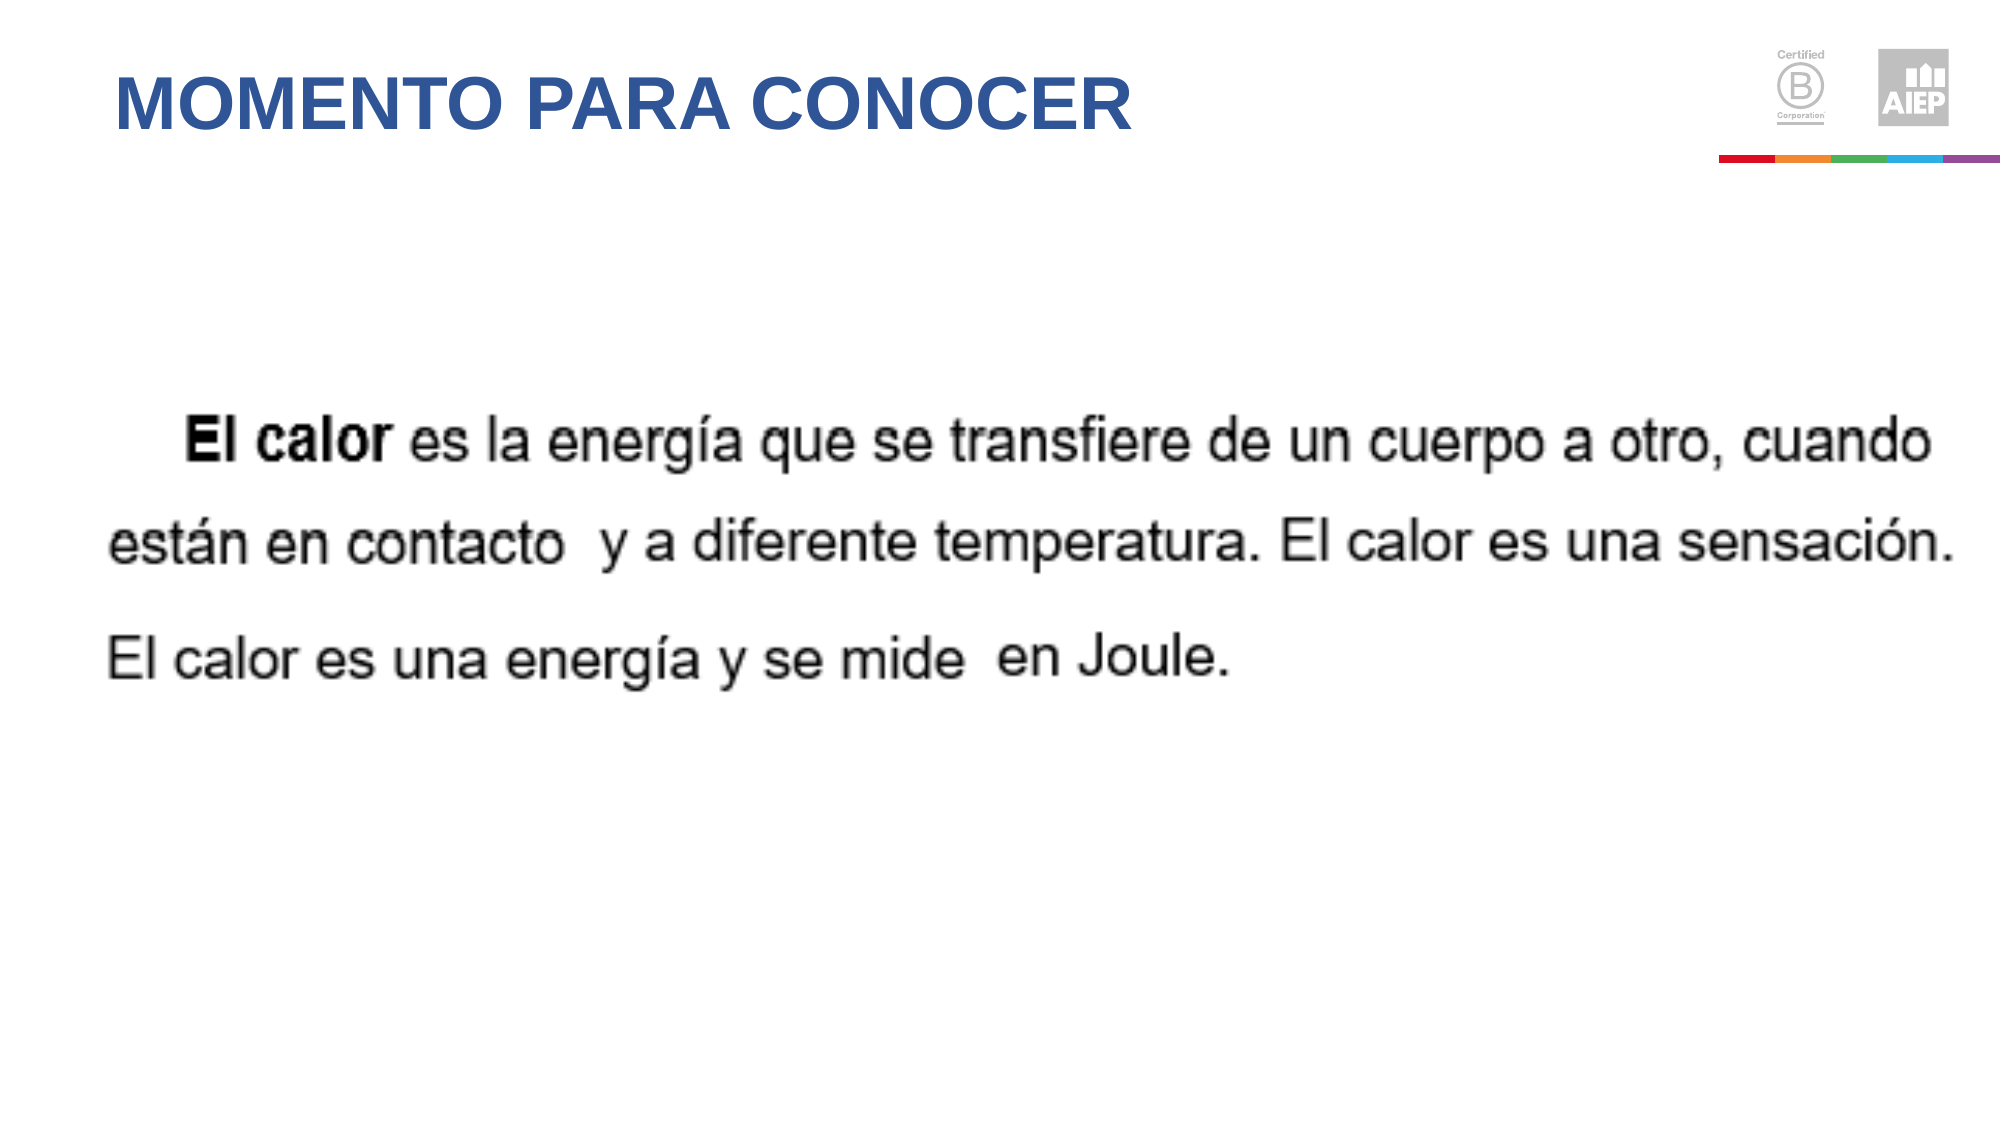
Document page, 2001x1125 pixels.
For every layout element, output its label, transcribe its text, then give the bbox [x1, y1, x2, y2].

title Momento para conocer [99, 48, 1719, 163]
picture [88, 391, 1969, 745]
